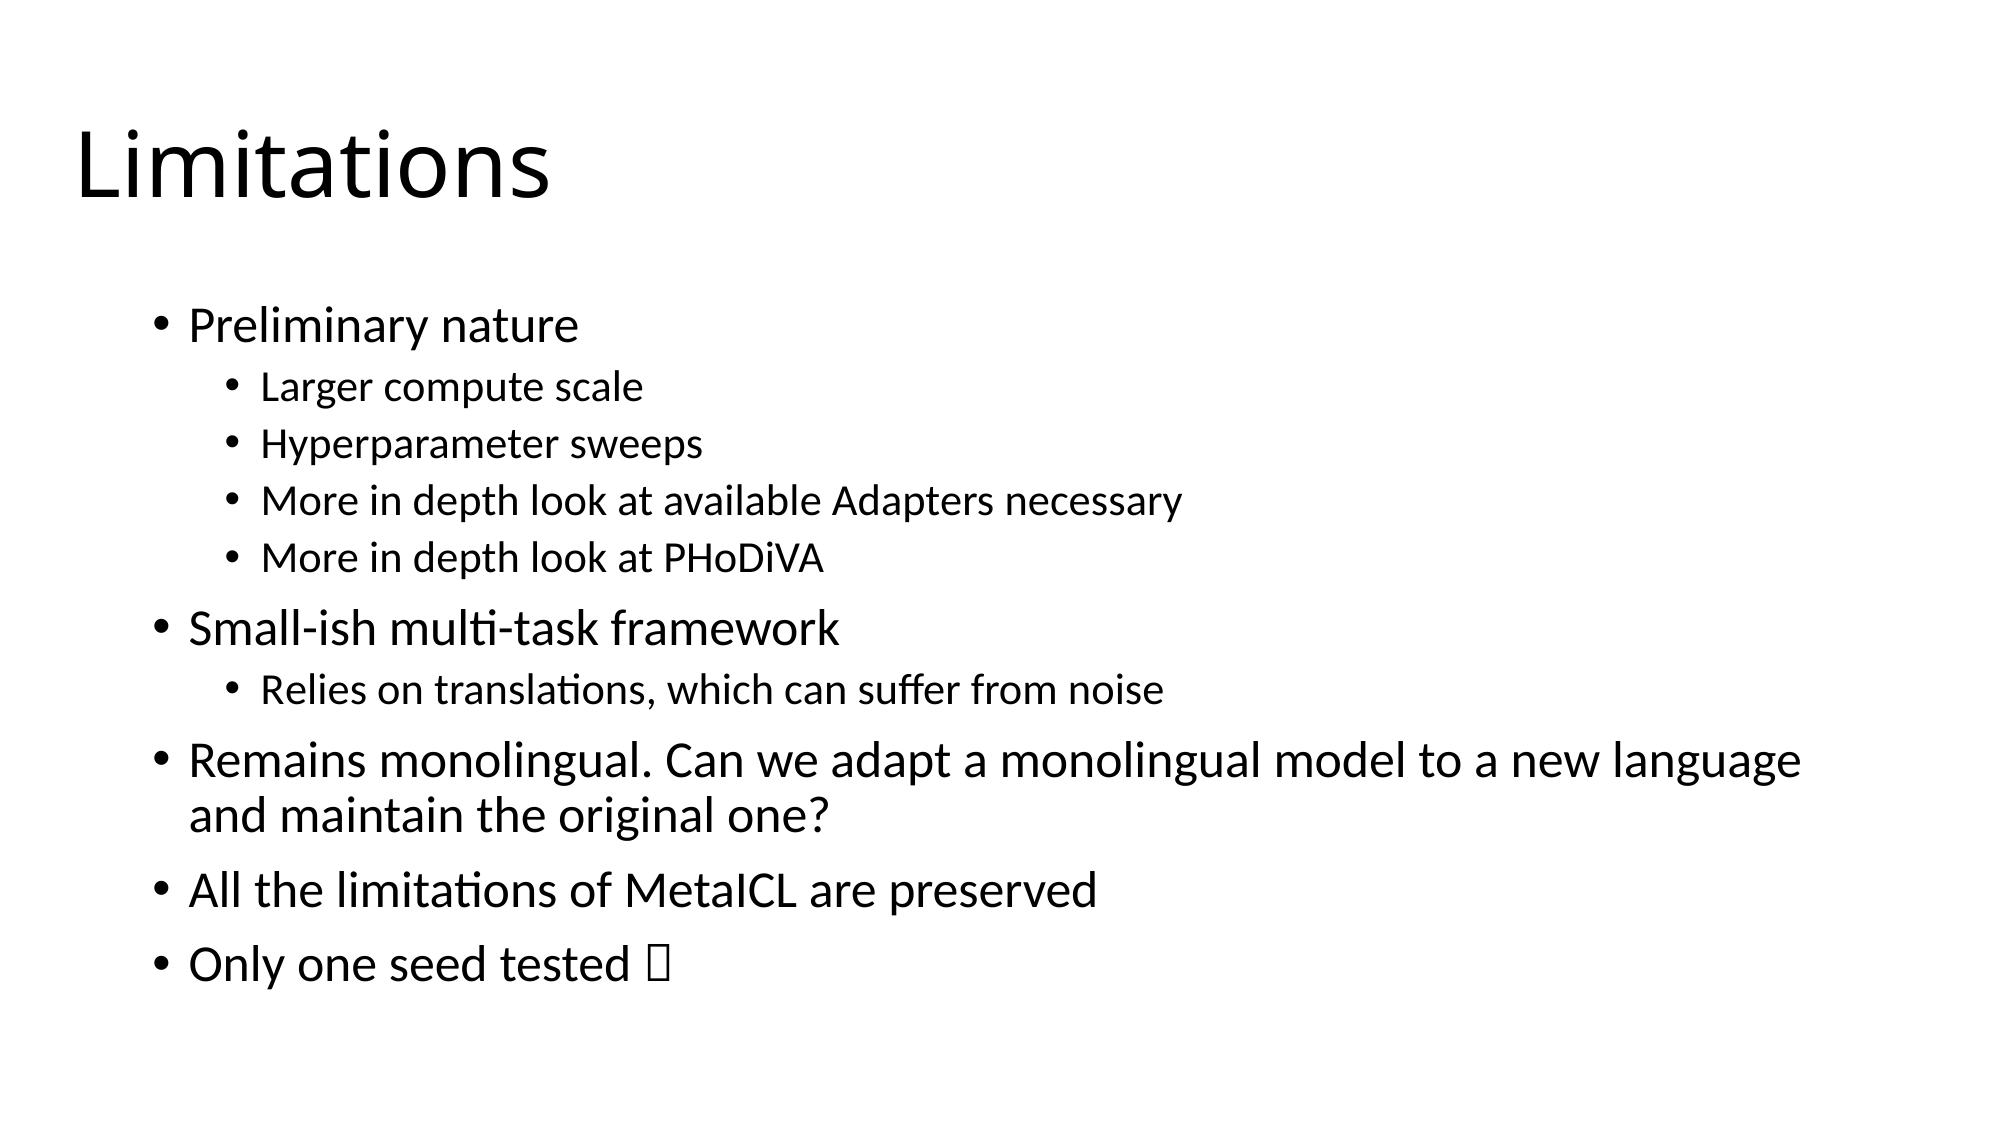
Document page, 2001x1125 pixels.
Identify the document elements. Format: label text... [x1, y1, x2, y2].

list Preliminary nature Larger compute scale Hyperparameter sweeps More in depth look at available Adapters necessary More in depth look at PHoDiVA Small-ish multi-task framework Relies on translations, which can suffer from noise Remains monolingual. Can we adapt a monolingual model to a new language and maintain the original one? All the limitations of MetaICL are preserved Only one seed tested  [137, 290, 1863, 1005]
title Limitations [59, 59, 1784, 277]
